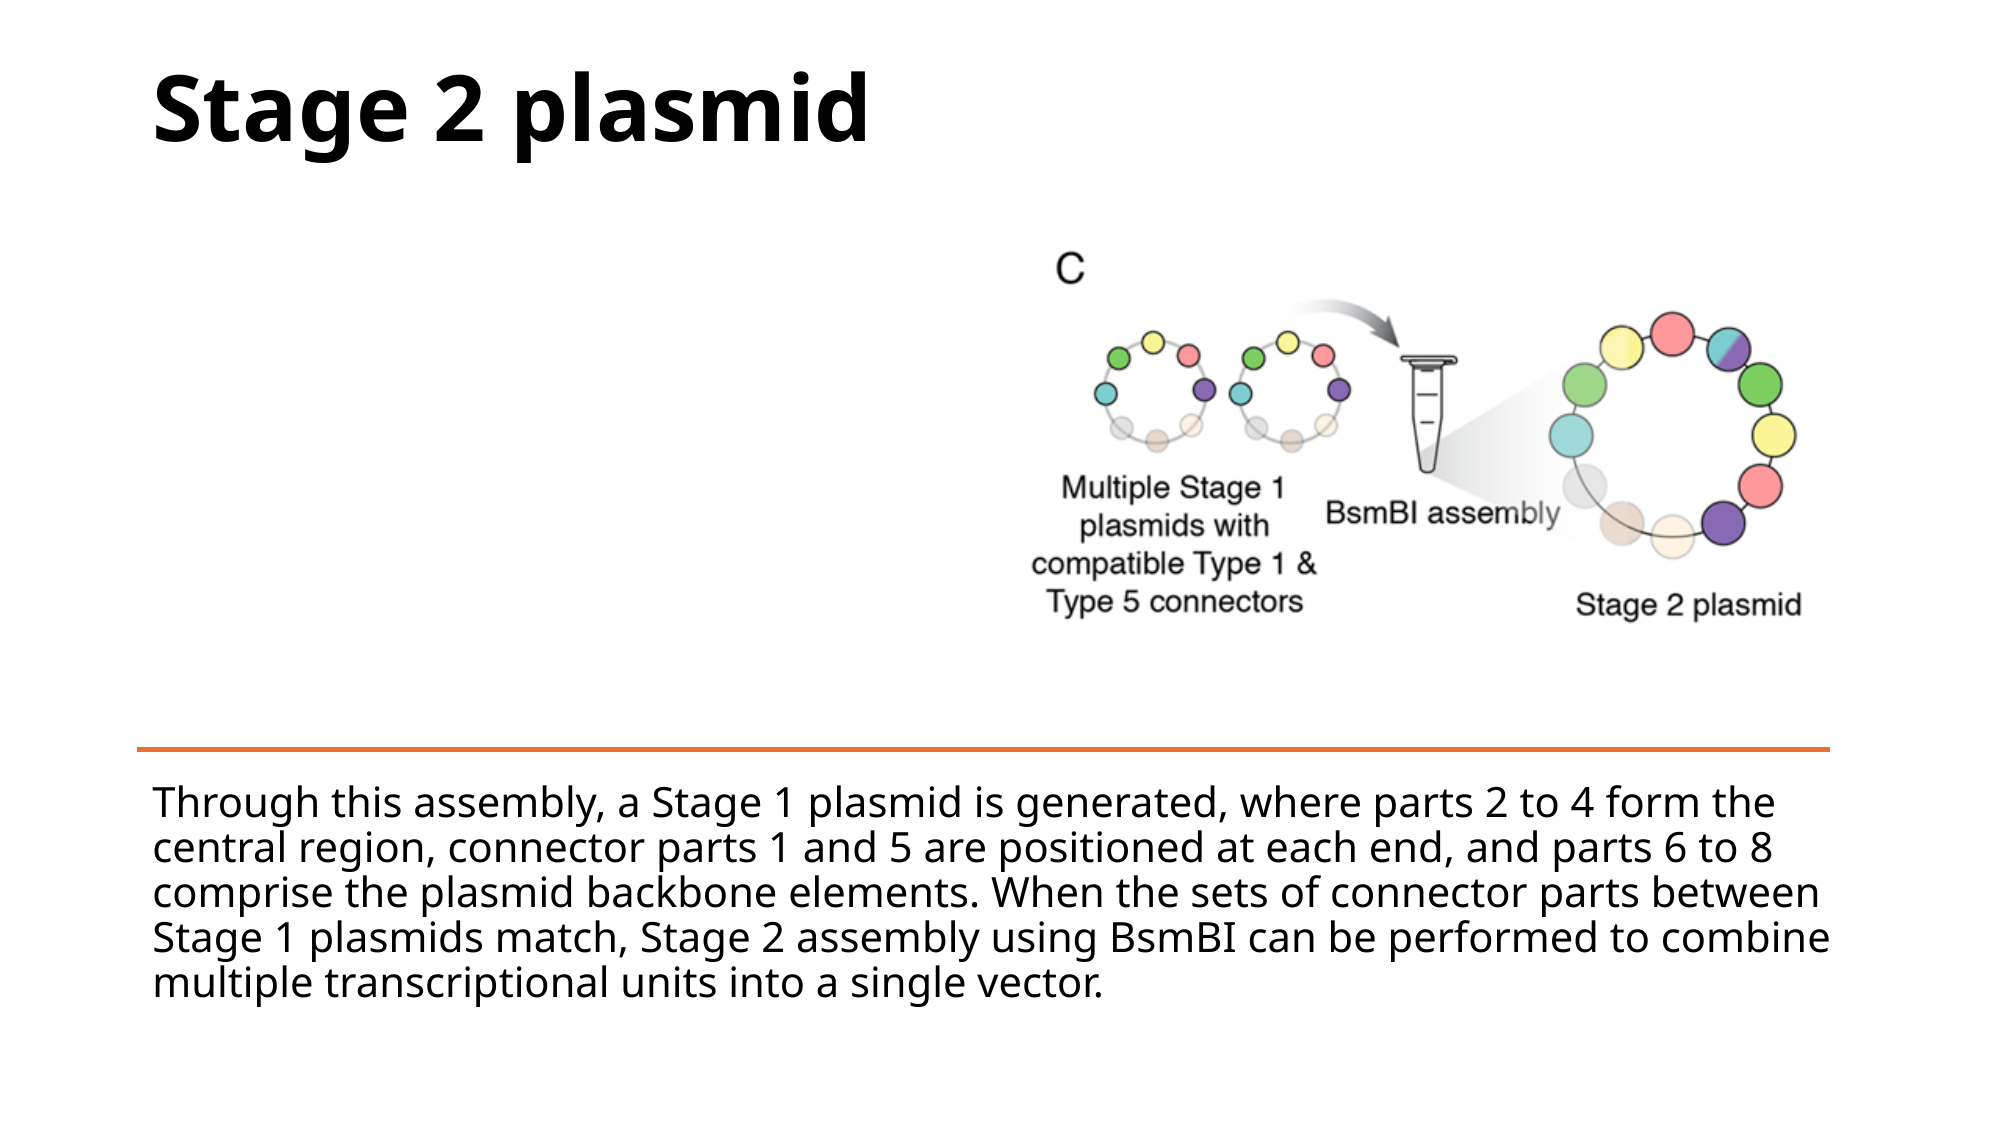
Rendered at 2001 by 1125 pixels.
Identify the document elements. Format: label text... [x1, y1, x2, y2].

picture [1024, 241, 1863, 634]
title Stage 2 plasmid [137, 3, 1863, 221]
list Through this assembly, a Stage 1 plasmid is generated, where parts 2 to 4 form the central region, connector parts 1 and 5 are positioned at each end, and parts 6 to 8 comprise the plasmid backbone elements. When the sets of connector parts between Stage 1 plasmids match, Stage 2 assembly using BsmBI can be performed to combine multiple transcriptional units into a single vector. [137, 773, 1863, 1021]
